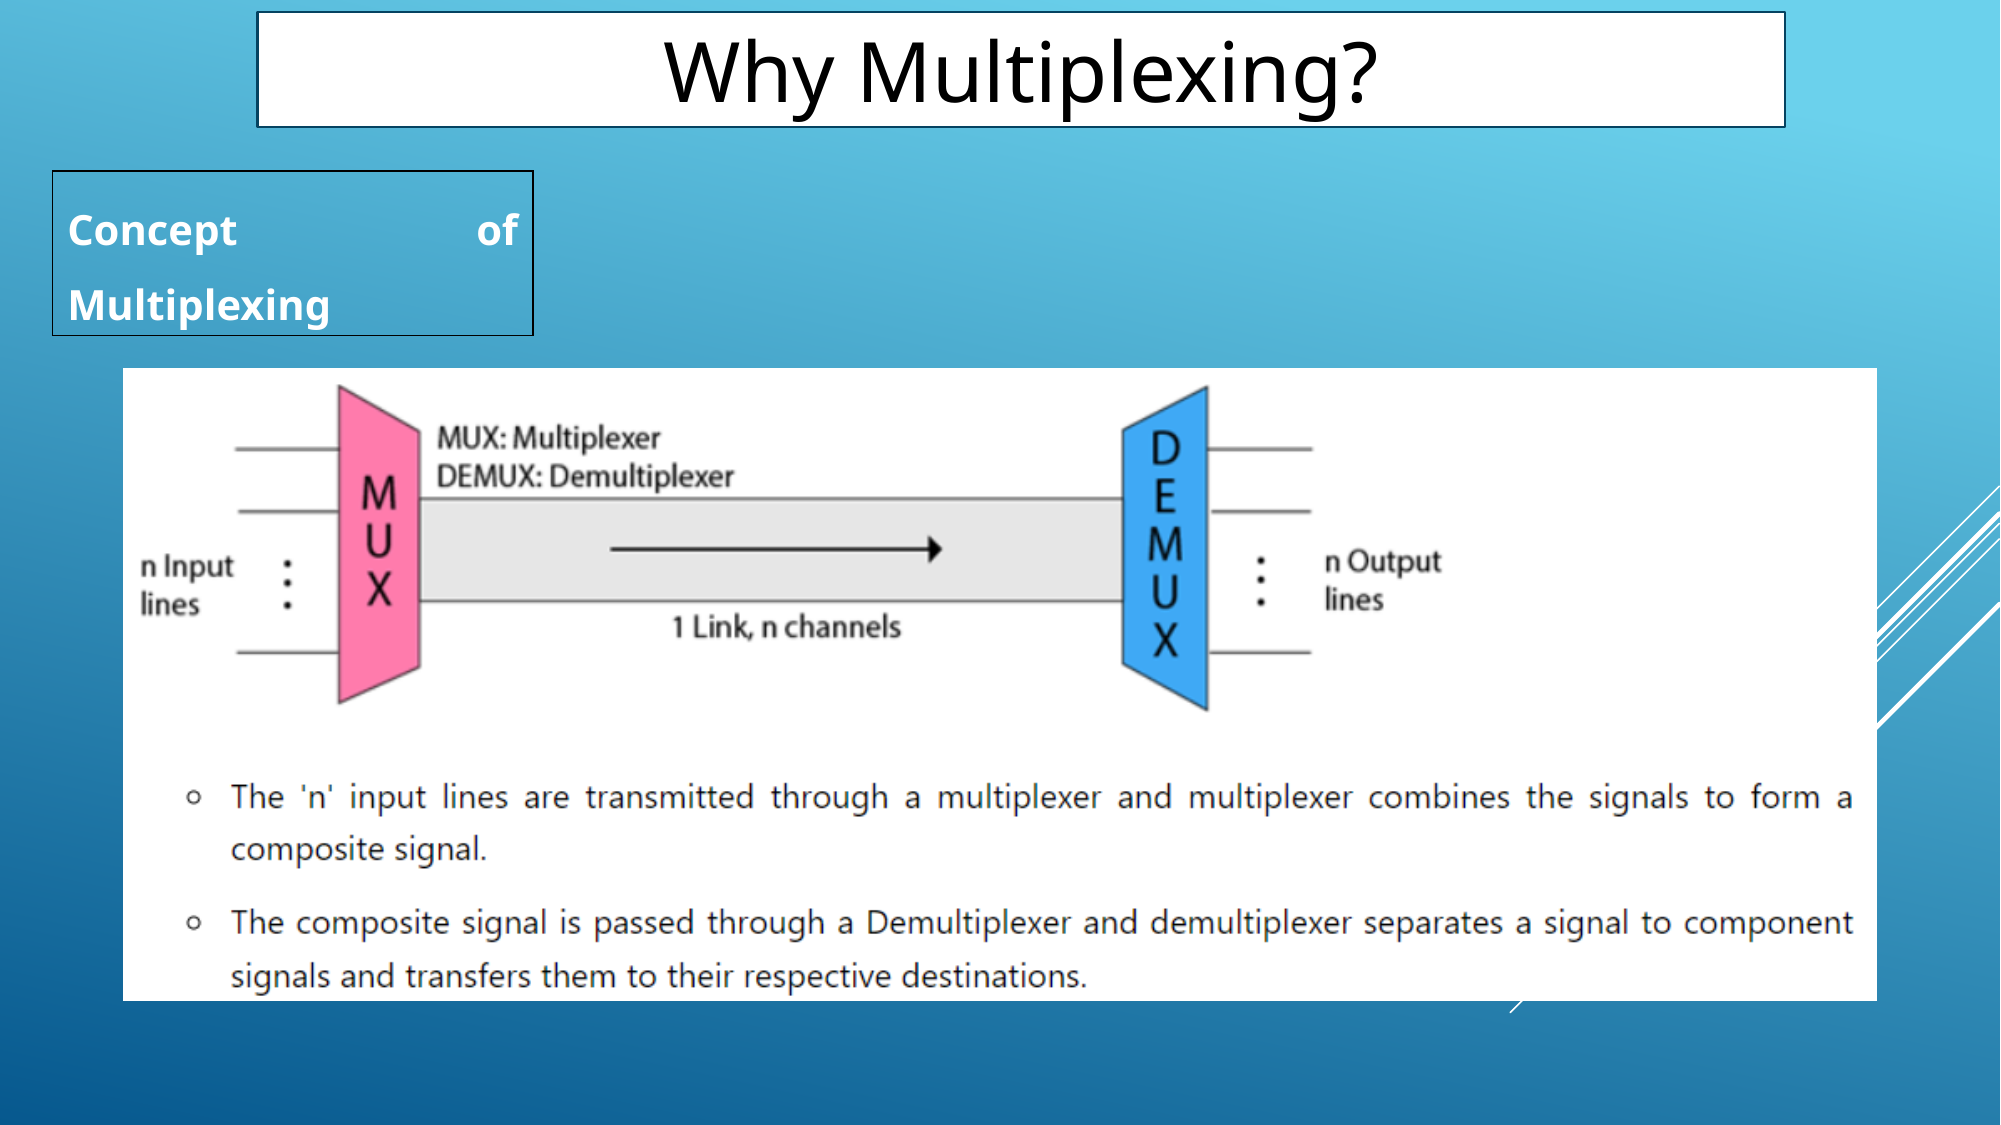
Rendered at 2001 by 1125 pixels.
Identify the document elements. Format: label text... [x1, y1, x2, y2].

picture [122, 368, 1877, 1001]
text_box Concept of Multiplexing [52, 171, 533, 336]
text_box Why Multiplexing? [256, 11, 1786, 128]
